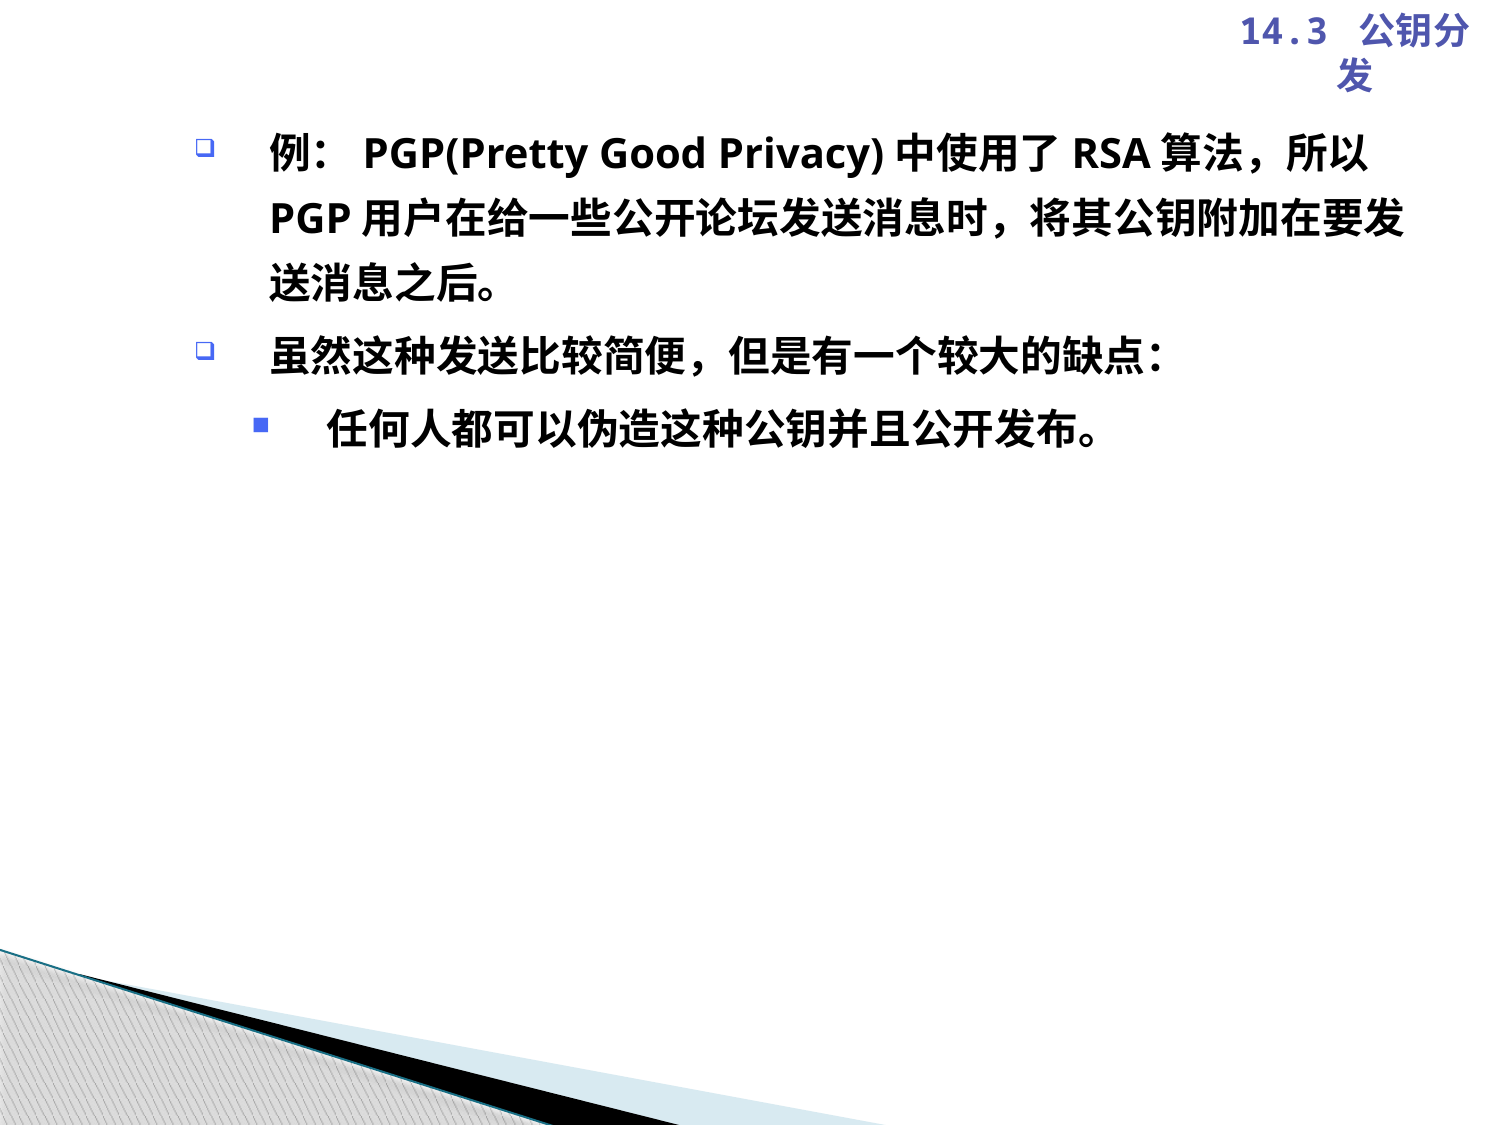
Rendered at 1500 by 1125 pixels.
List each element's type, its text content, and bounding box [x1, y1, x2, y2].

text_box 14.3 公钥分发 [1210, 0, 1499, 104]
text_box 例：PGP(Pretty Good Privacy)中使用了RSA算法，所以PGP用户在给一些公开论坛发送消息时，将其公钥附加在要发送消息之后。 虽然这种发送比较简便，但是有一个较大的缺点： 任何人都可以伪造这种公钥并且公开发布。 [76, 103, 1427, 979]
